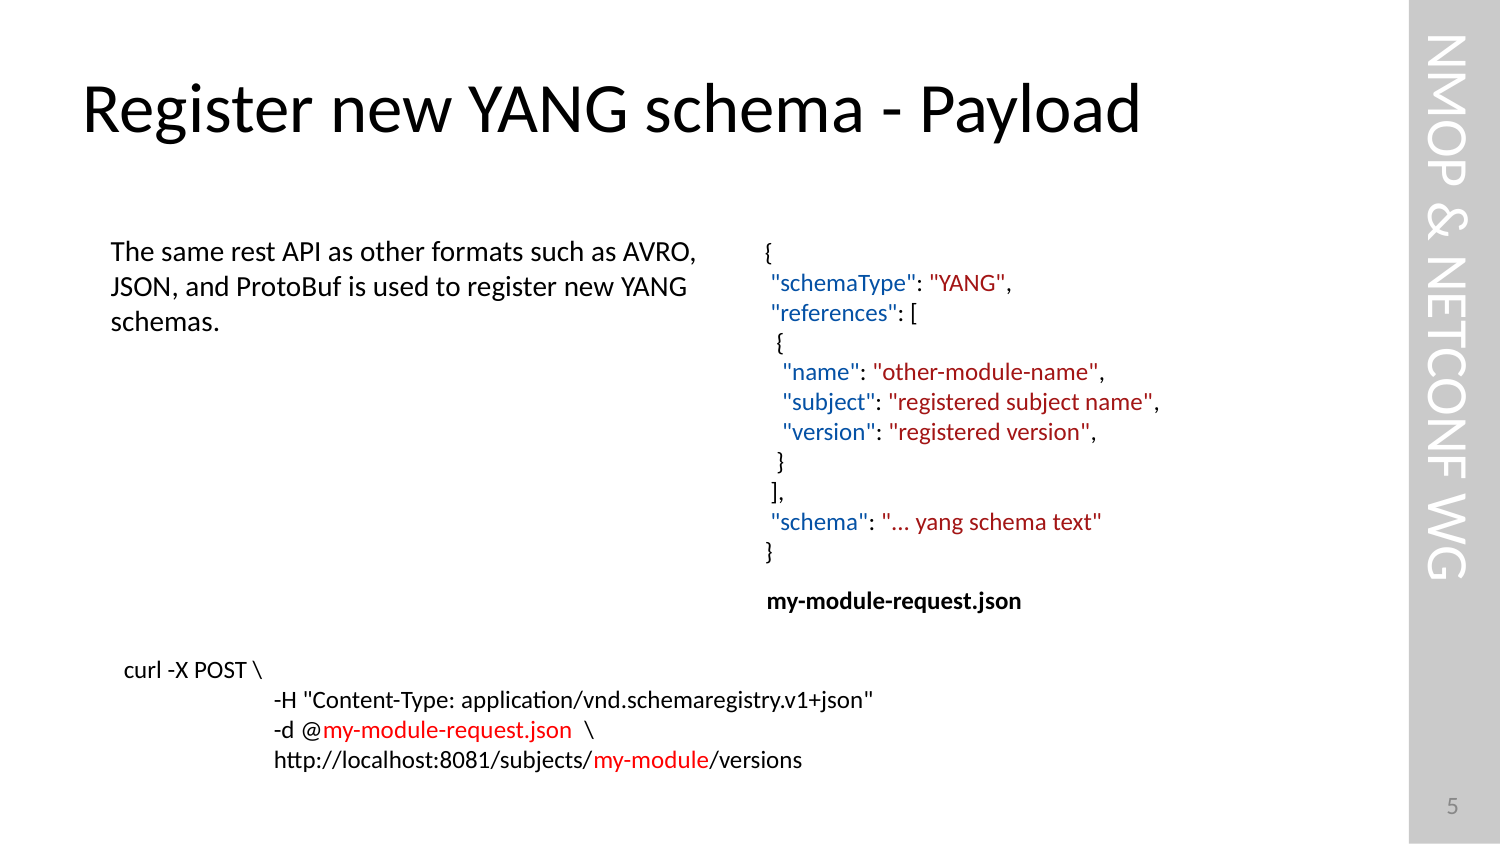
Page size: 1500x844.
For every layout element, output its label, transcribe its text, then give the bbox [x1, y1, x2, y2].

slide_number 5 [1436, 552, 1467, 844]
text_box NMOP & NETCONF WG [1409, 17, 1495, 768]
text_box my-module-request.json [751, 577, 1038, 622]
text_box { "schemaType": "YANG", "references": [ { "name": "other-module-name", "subject": "registered subject name", "version": "registered version", } ], "schema": "... yang schema text" } [750, 228, 1336, 573]
title Register new YANG schema - Payload [75, 33, 1407, 175]
text_box The same rest API as other formats such as AVRO, JSON, and ProtoBuf is used to register new YANG schemas. [103, 224, 719, 385]
text_box curl -X POST \ -H "Content-Type: application/vnd.schemaregistry.v1+json" -d @my-module-request.json \ http://localhost:8081/subjects/my-module/versions [109, 645, 902, 781]
text_box [1407, 0, 1500, 844]
